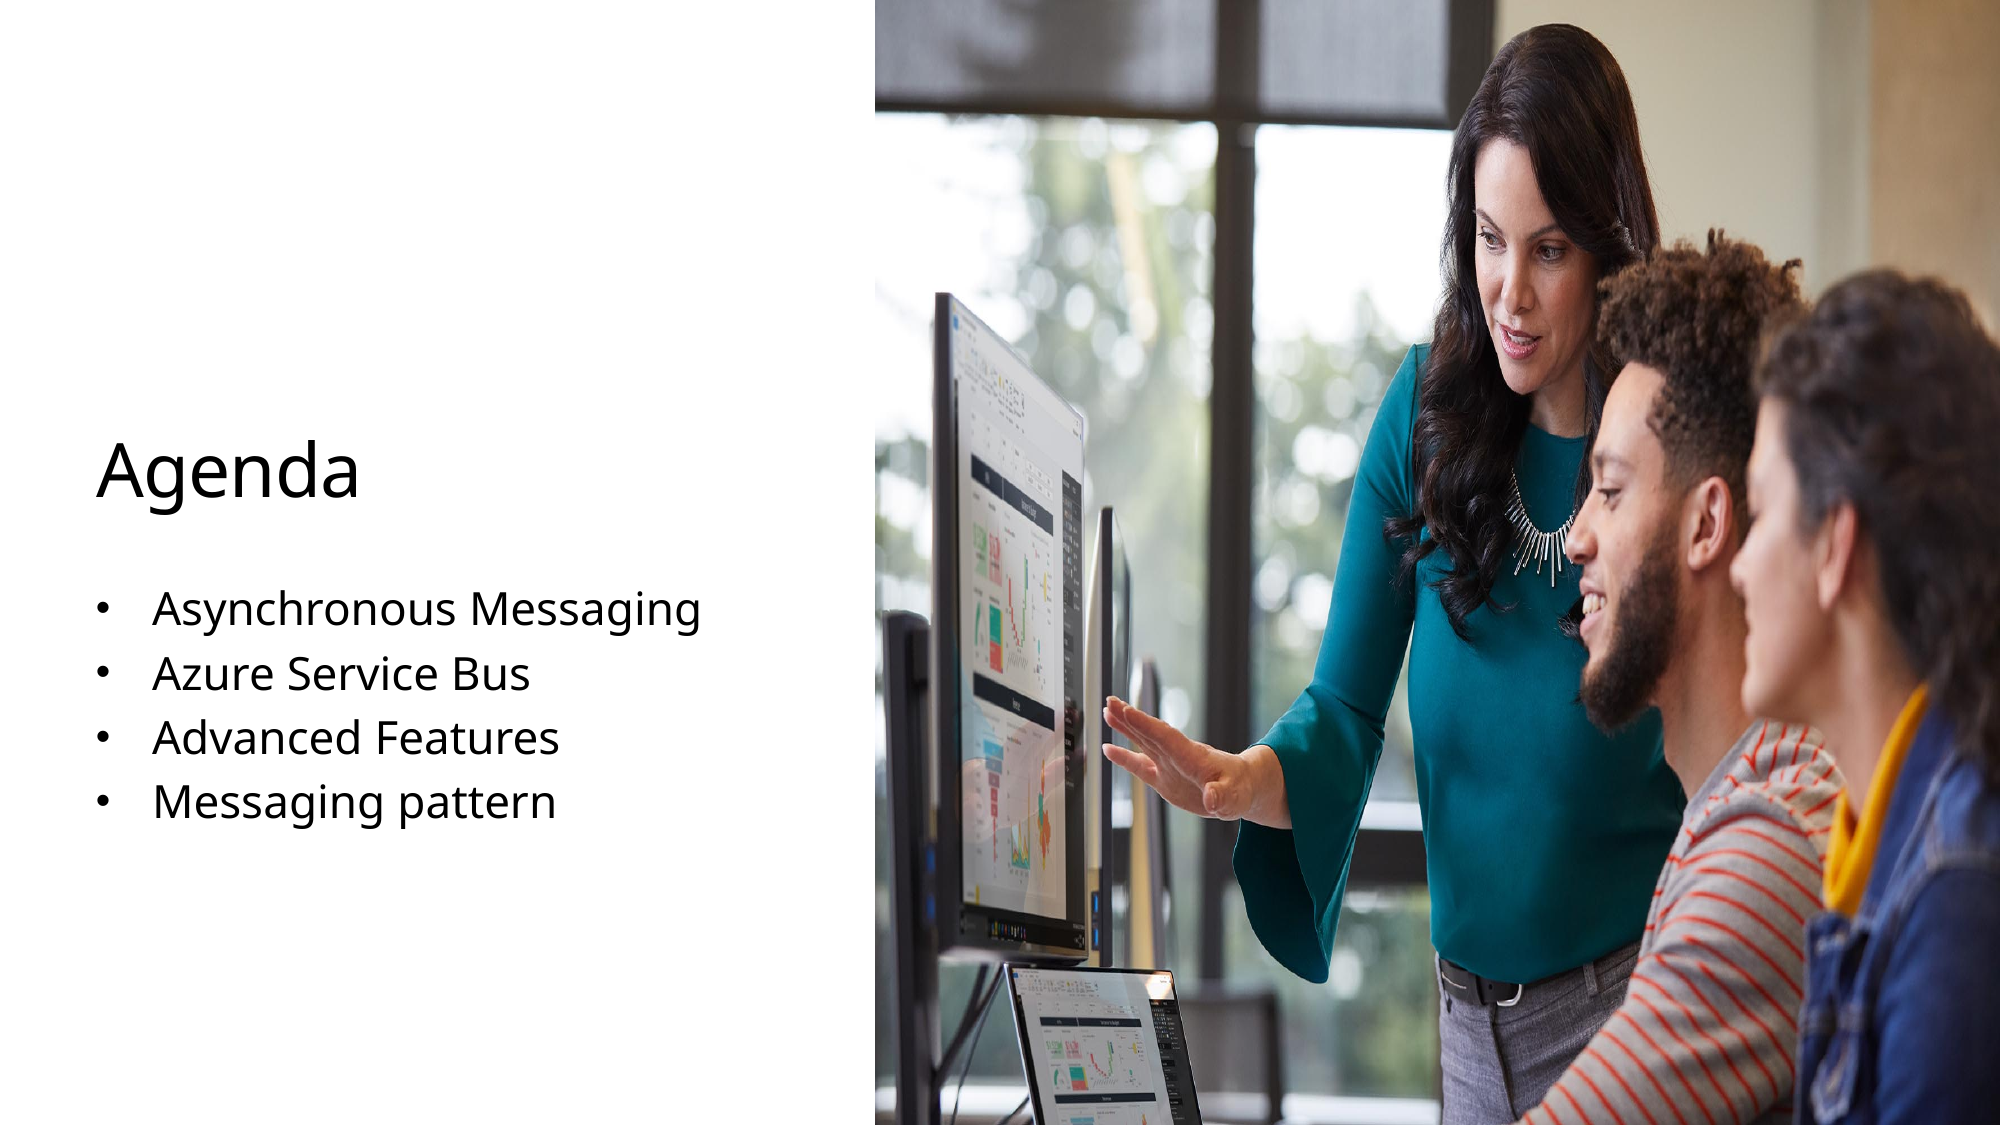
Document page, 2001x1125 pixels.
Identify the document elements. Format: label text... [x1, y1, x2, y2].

list Asynchronous Messaging Azure Service Bus Advanced Features Messaging pattern [95, 579, 779, 836]
picture [874, 0, 2000, 1125]
title Agenda [96, 421, 779, 513]
